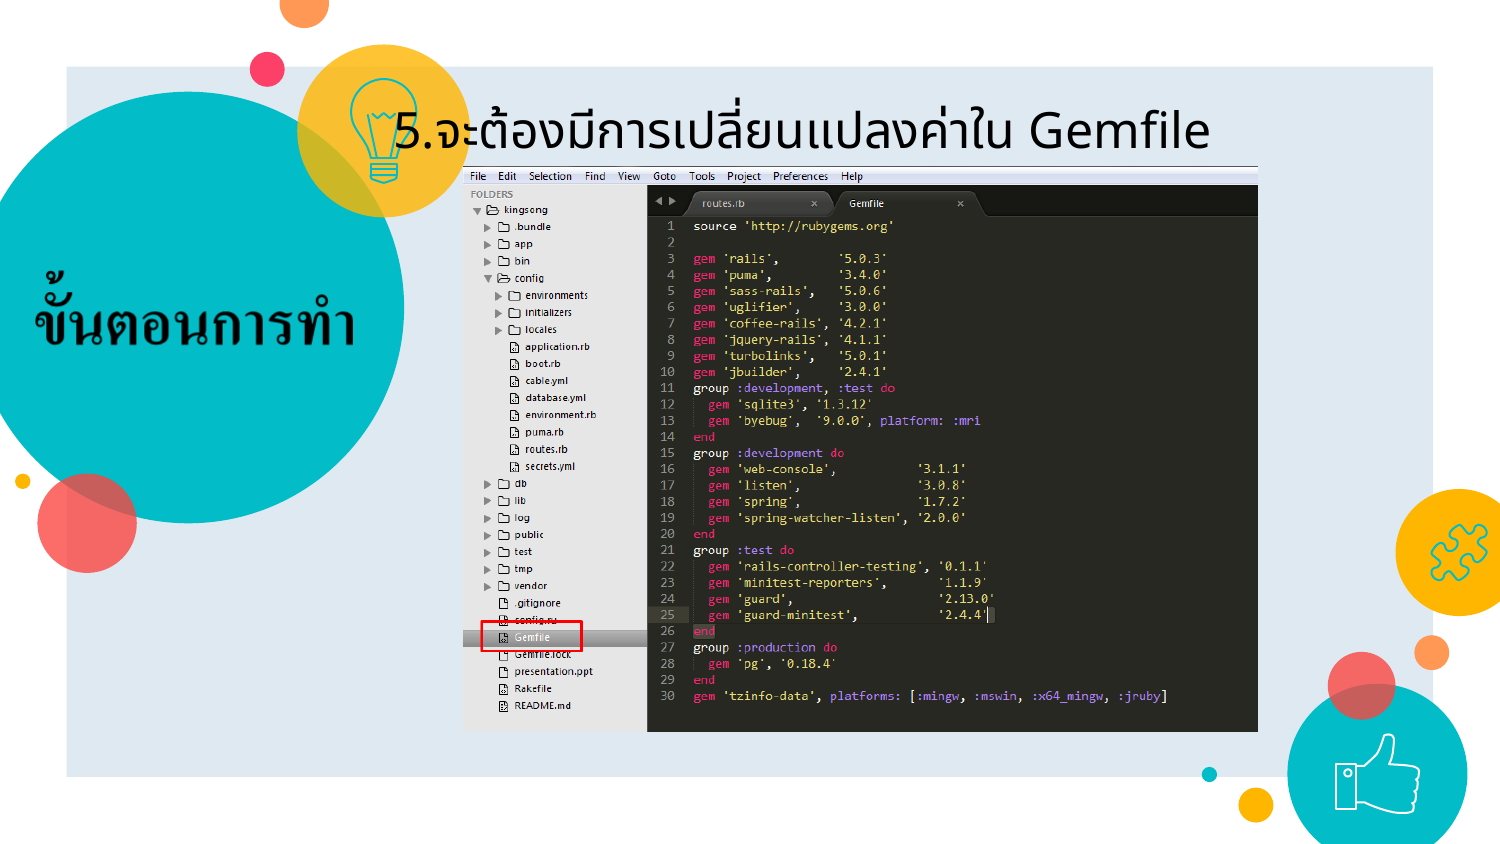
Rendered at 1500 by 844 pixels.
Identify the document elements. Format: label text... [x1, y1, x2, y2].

text_box 5.จะต้องมีการเปลี่ยนเเปลงค่าใน Gemfile [378, 91, 1227, 166]
picture [0, 249, 407, 427]
picture [462, 166, 1259, 732]
